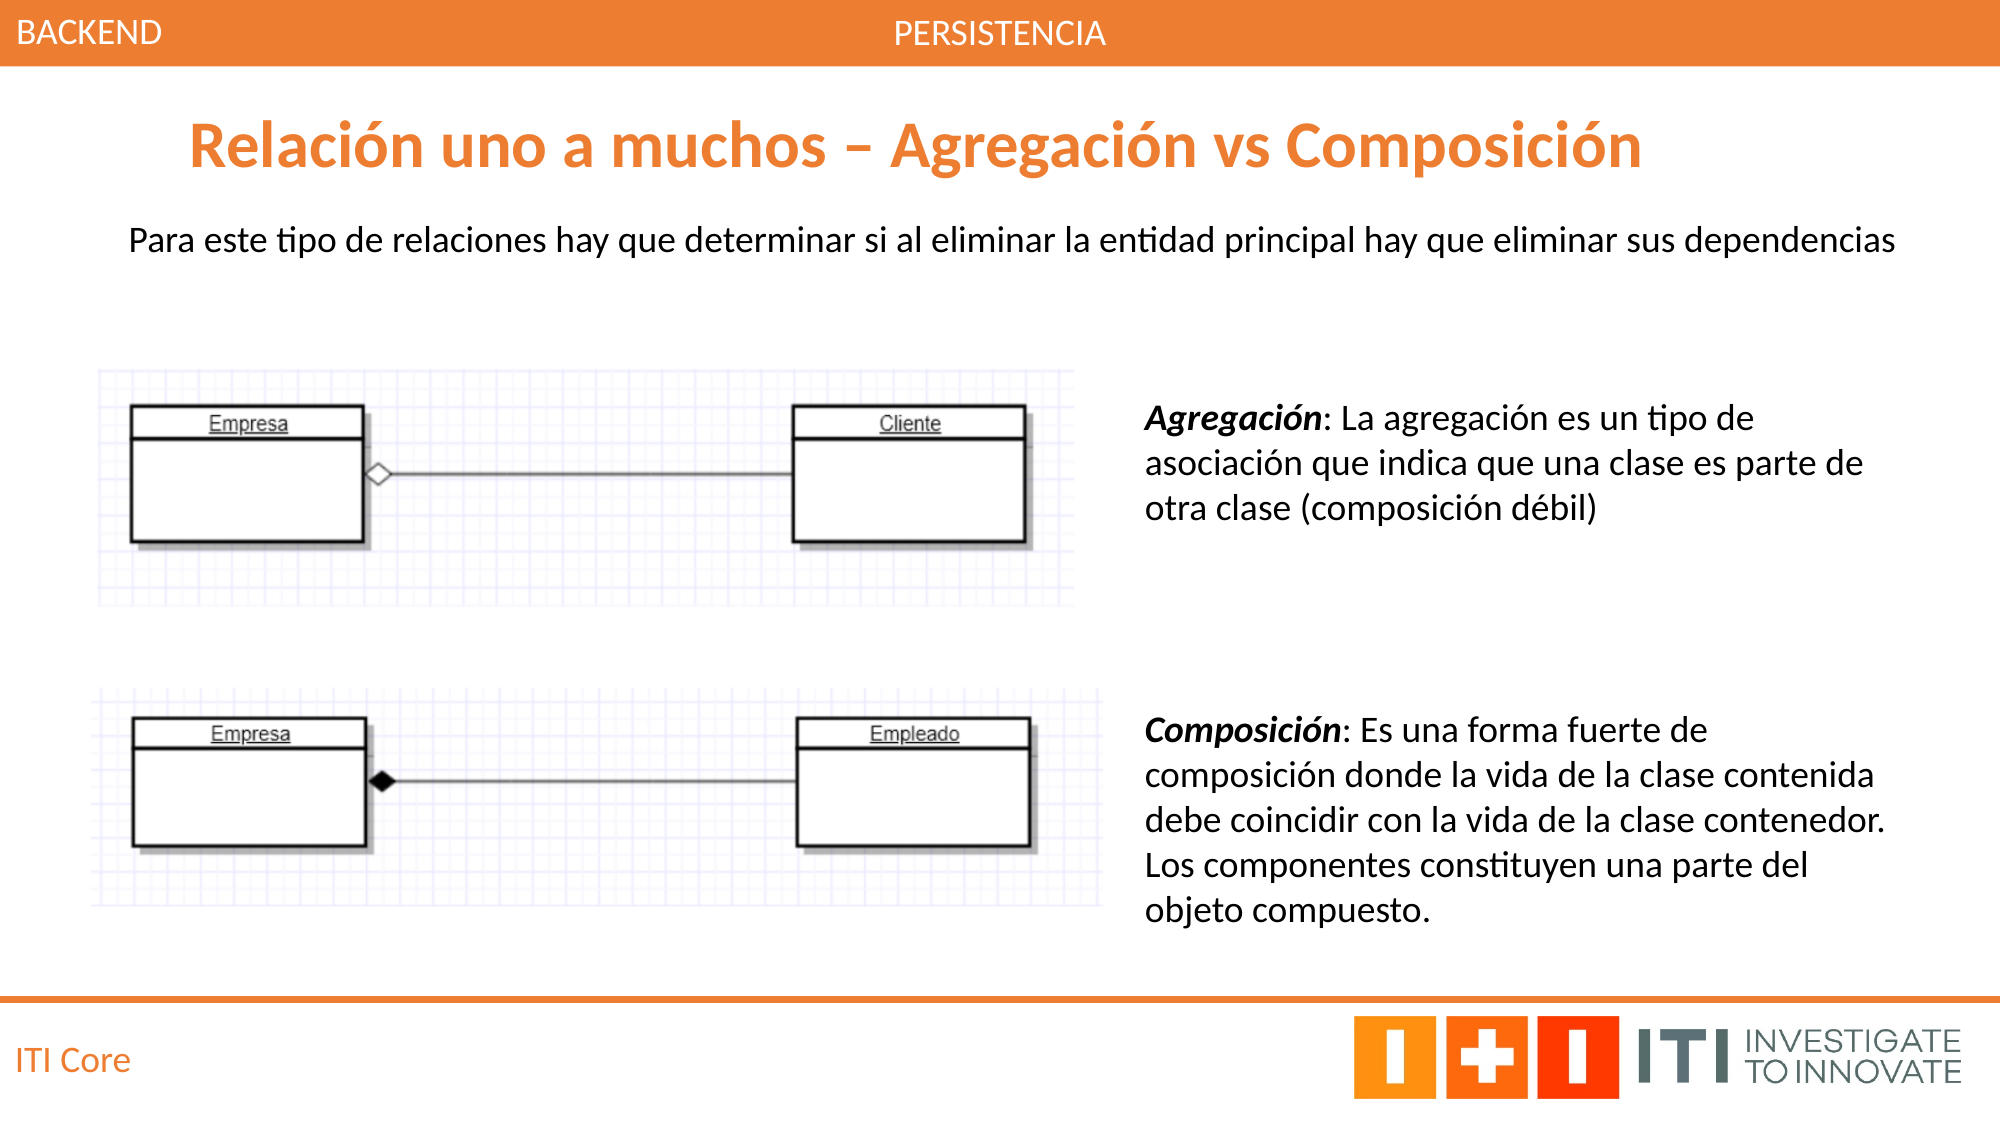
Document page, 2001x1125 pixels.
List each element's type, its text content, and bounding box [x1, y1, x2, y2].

text_box Relación uno a muchos – Agregación vs Composición [137, 93, 1697, 189]
text_box BACKEND [1, 0, 178, 60]
text_box PERSISTENCIA [0, 0, 2000, 67]
text_box Composición: Es una forma fuerte de composición donde la vida de la clase contenida debe coincidir con la vida de la clase contenedor. Los componentes constituyen una parte del objeto compuesto. [1129, 698, 1922, 938]
text_box Agregación: La agregación es un tipo de asociación que indica que una clase es parte de otra clase (composición débil) [1129, 385, 1904, 535]
picture [89, 355, 1089, 622]
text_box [0, 992, 2000, 1124]
text_box Para este tipo de relaciones hay que determinar si al eliminar la entidad principal hay que eliminar sus dependencias [114, 208, 1981, 268]
picture [89, 680, 1119, 914]
